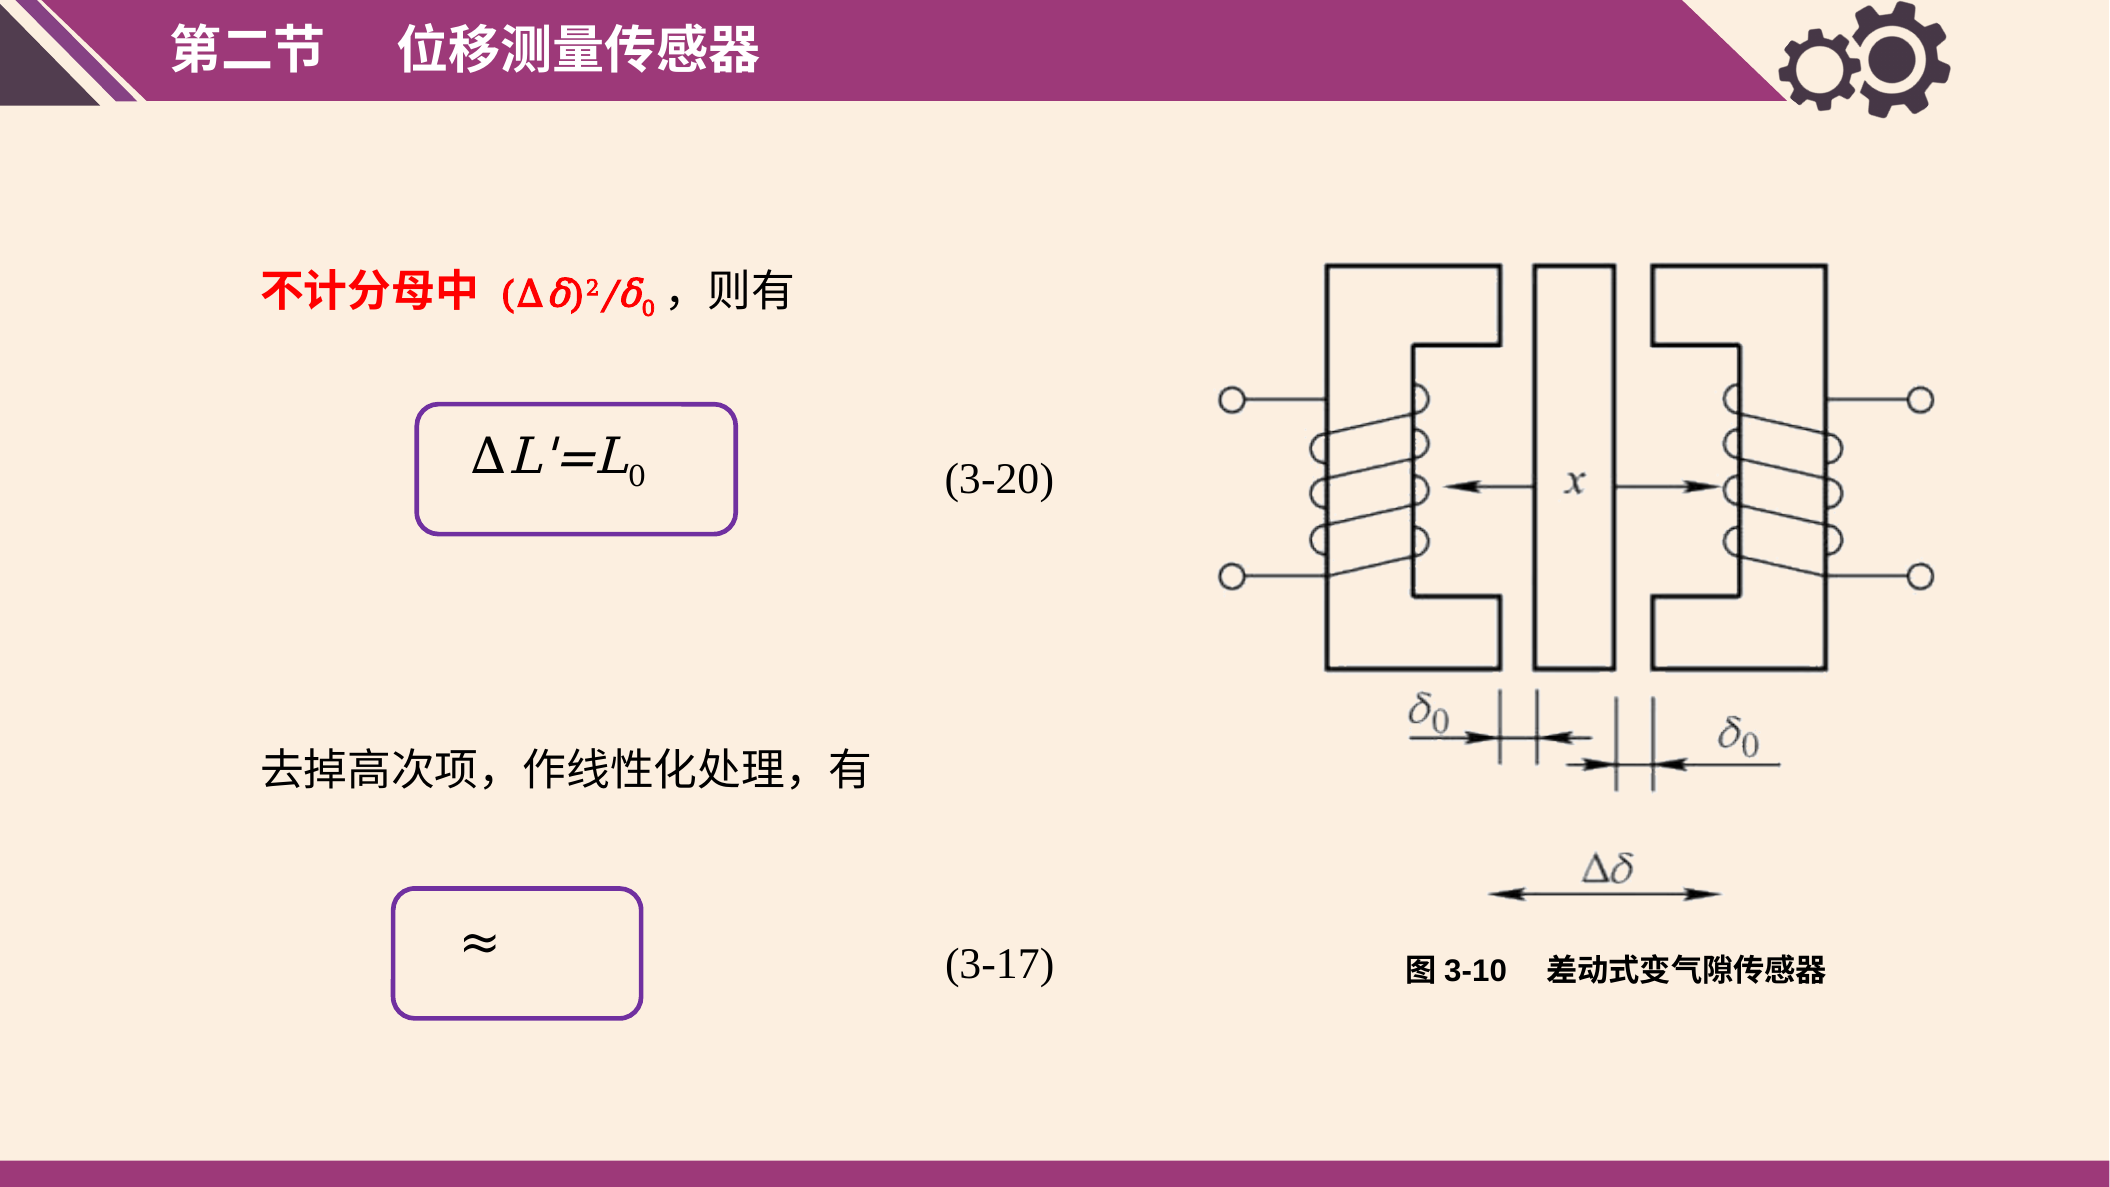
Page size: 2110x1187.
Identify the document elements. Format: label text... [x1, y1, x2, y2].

text_box (3-20) [841, 416, 1090, 511]
text_box [0, 2, 103, 107]
text_box [415, 403, 737, 536]
picture [1208, 237, 1951, 924]
text_box 不计分母中 (Δδ)2/δ0，则有 [156, 226, 1079, 328]
text_box (3-17) [842, 900, 1091, 995]
text_box [40, 0, 1790, 103]
picture [1793, 0, 1942, 139]
text_box [0, 1160, 2110, 1187]
text_box [13, 0, 140, 103]
text_box 图3-10 差动式变气隙传感器 [1315, 924, 1917, 996]
text_box 第二节 位移测量传感器 [153, 8, 1460, 87]
text_box 去掉高次项，作线性化处理，有 [156, 707, 1079, 803]
text_box [392, 887, 643, 1020]
